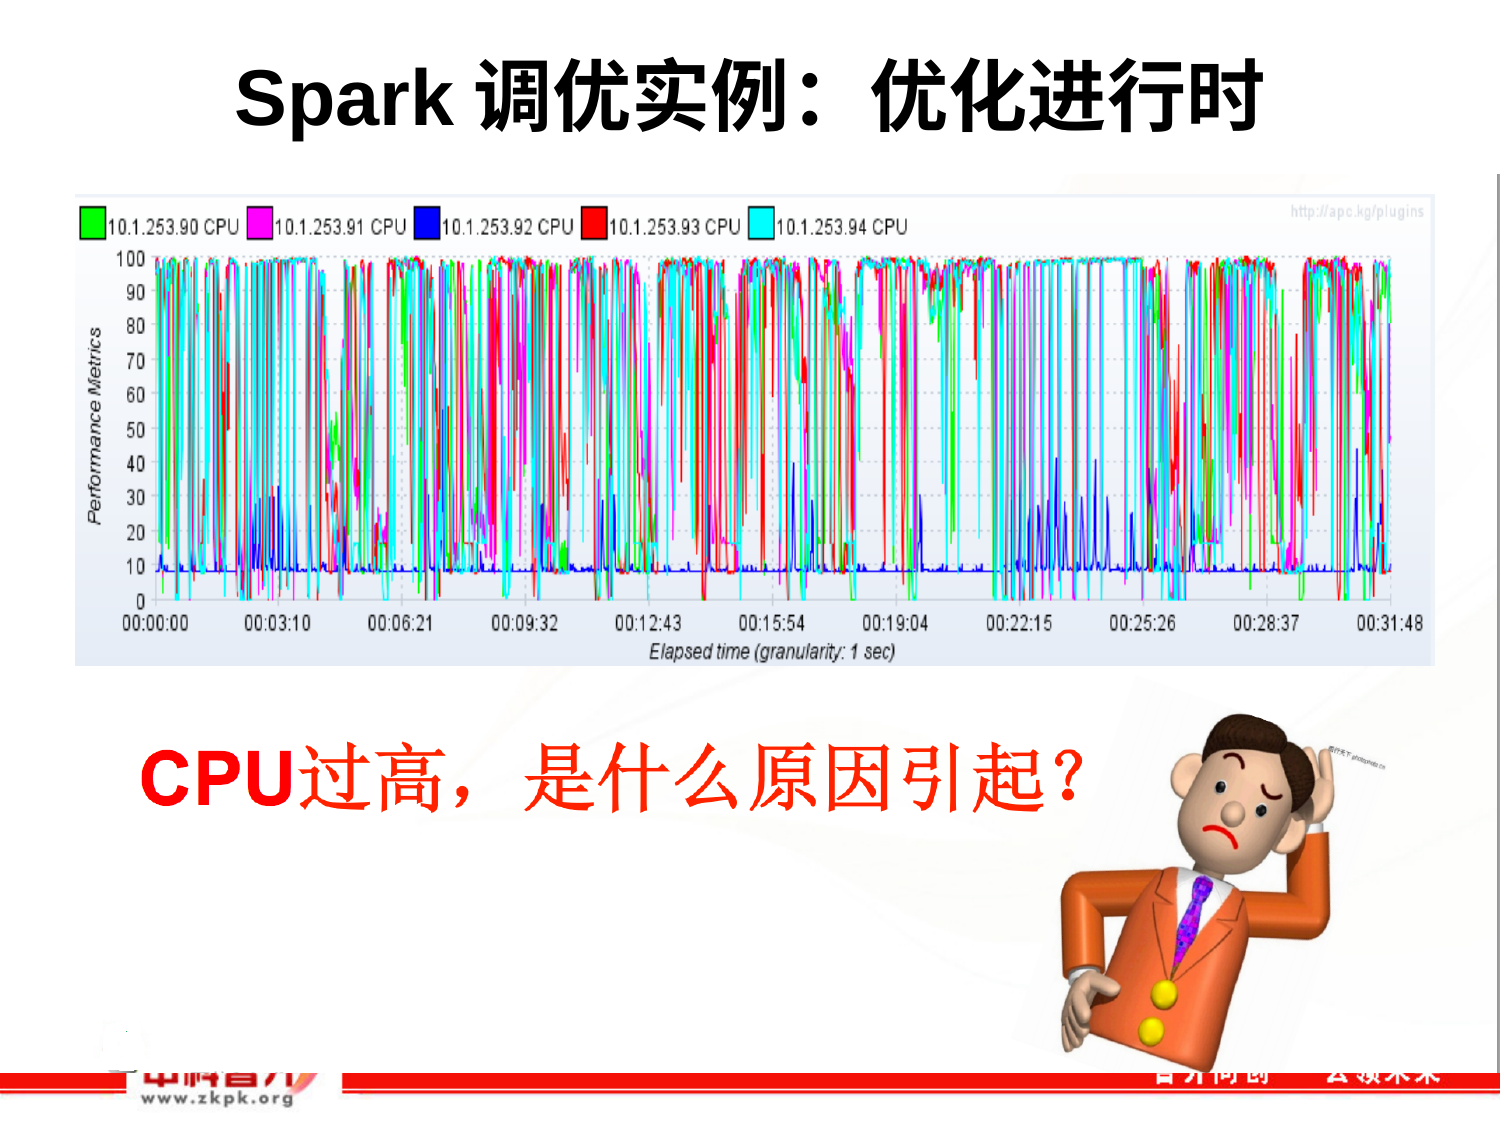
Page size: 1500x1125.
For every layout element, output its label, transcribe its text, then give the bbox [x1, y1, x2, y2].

picture [0, 174, 1500, 1125]
title Spark调优实例：优化进行时 [0, 0, 1500, 174]
